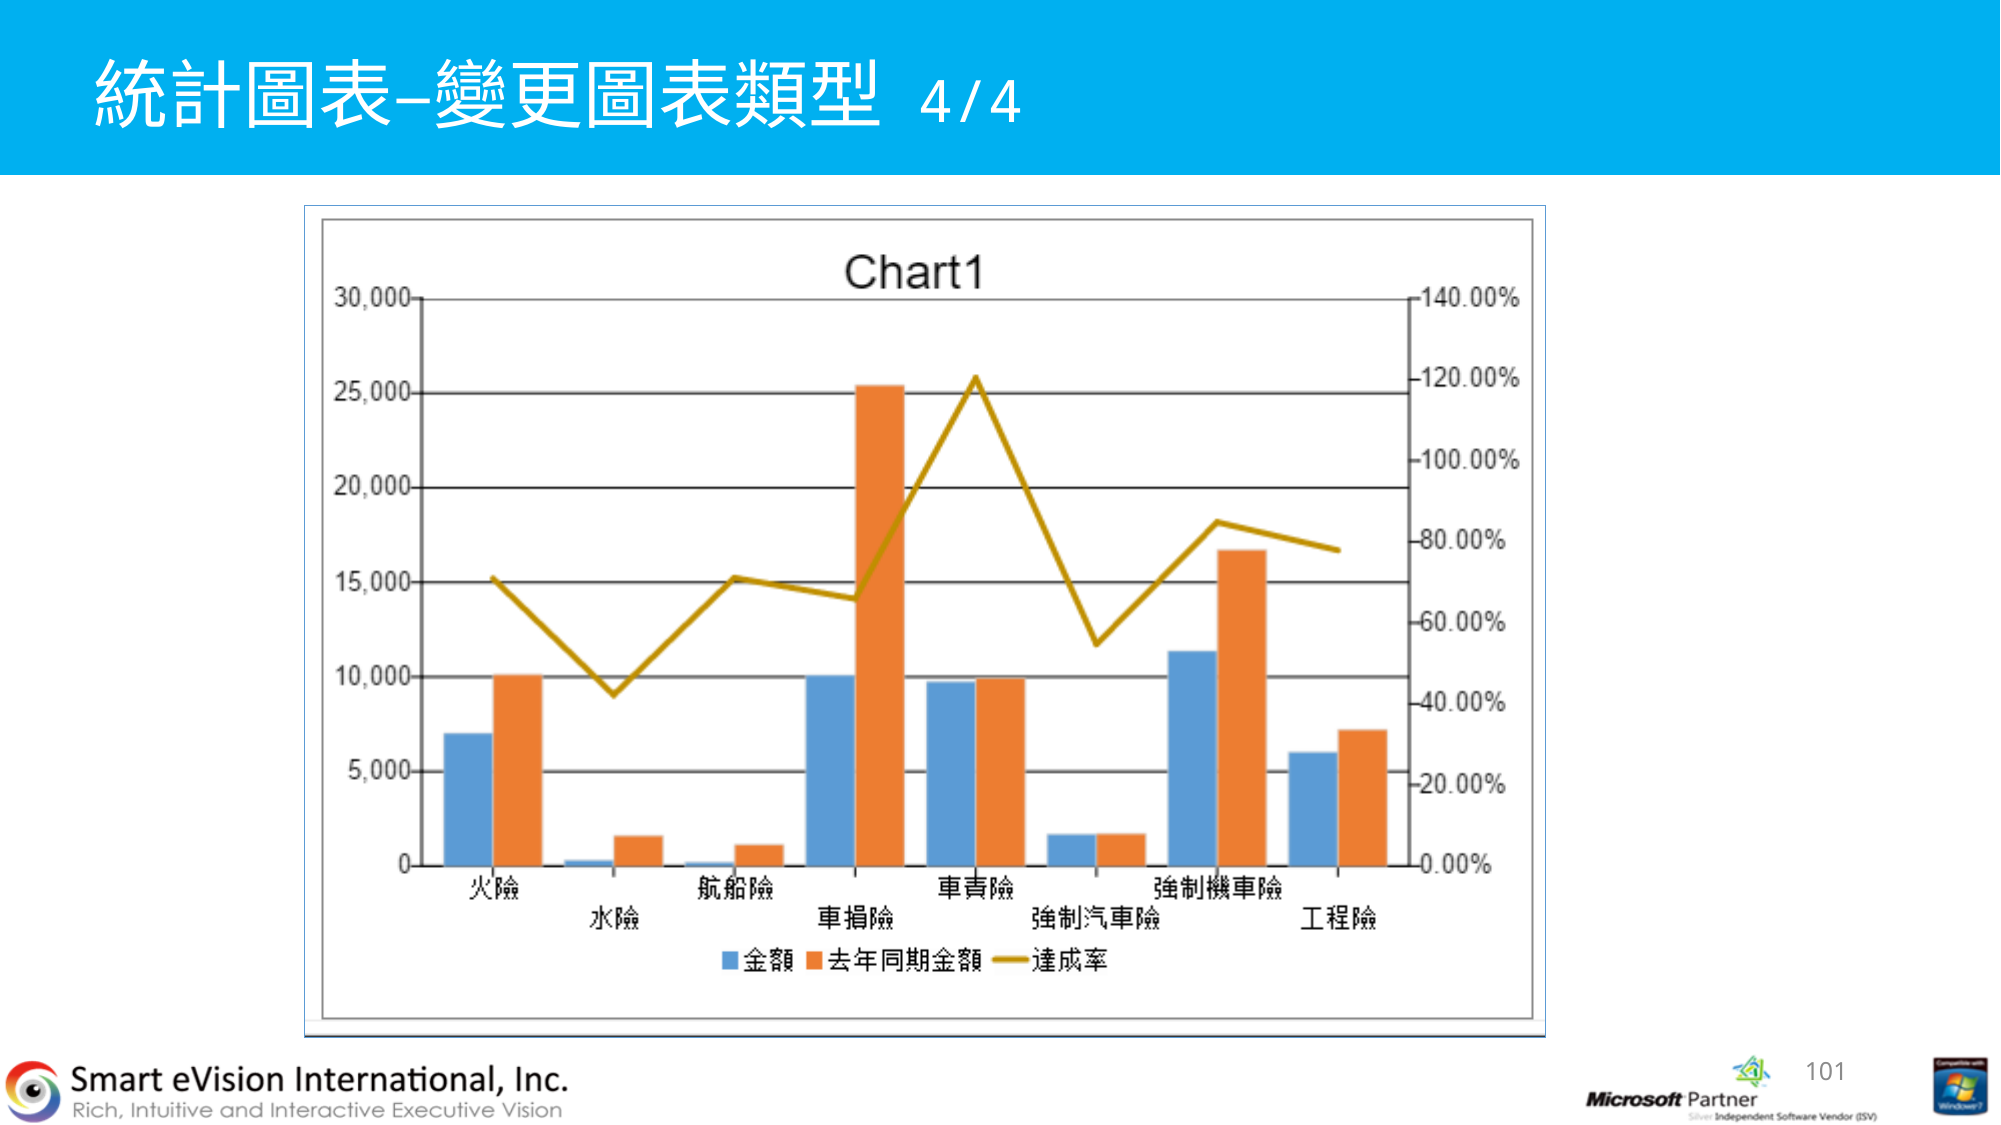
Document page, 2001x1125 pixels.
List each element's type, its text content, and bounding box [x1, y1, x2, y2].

title 統計圖表–變更圖表類型 4/4 [78, 29, 1843, 145]
picture [304, 205, 1546, 1038]
slide_number 101 [1325, 1042, 1863, 1103]
